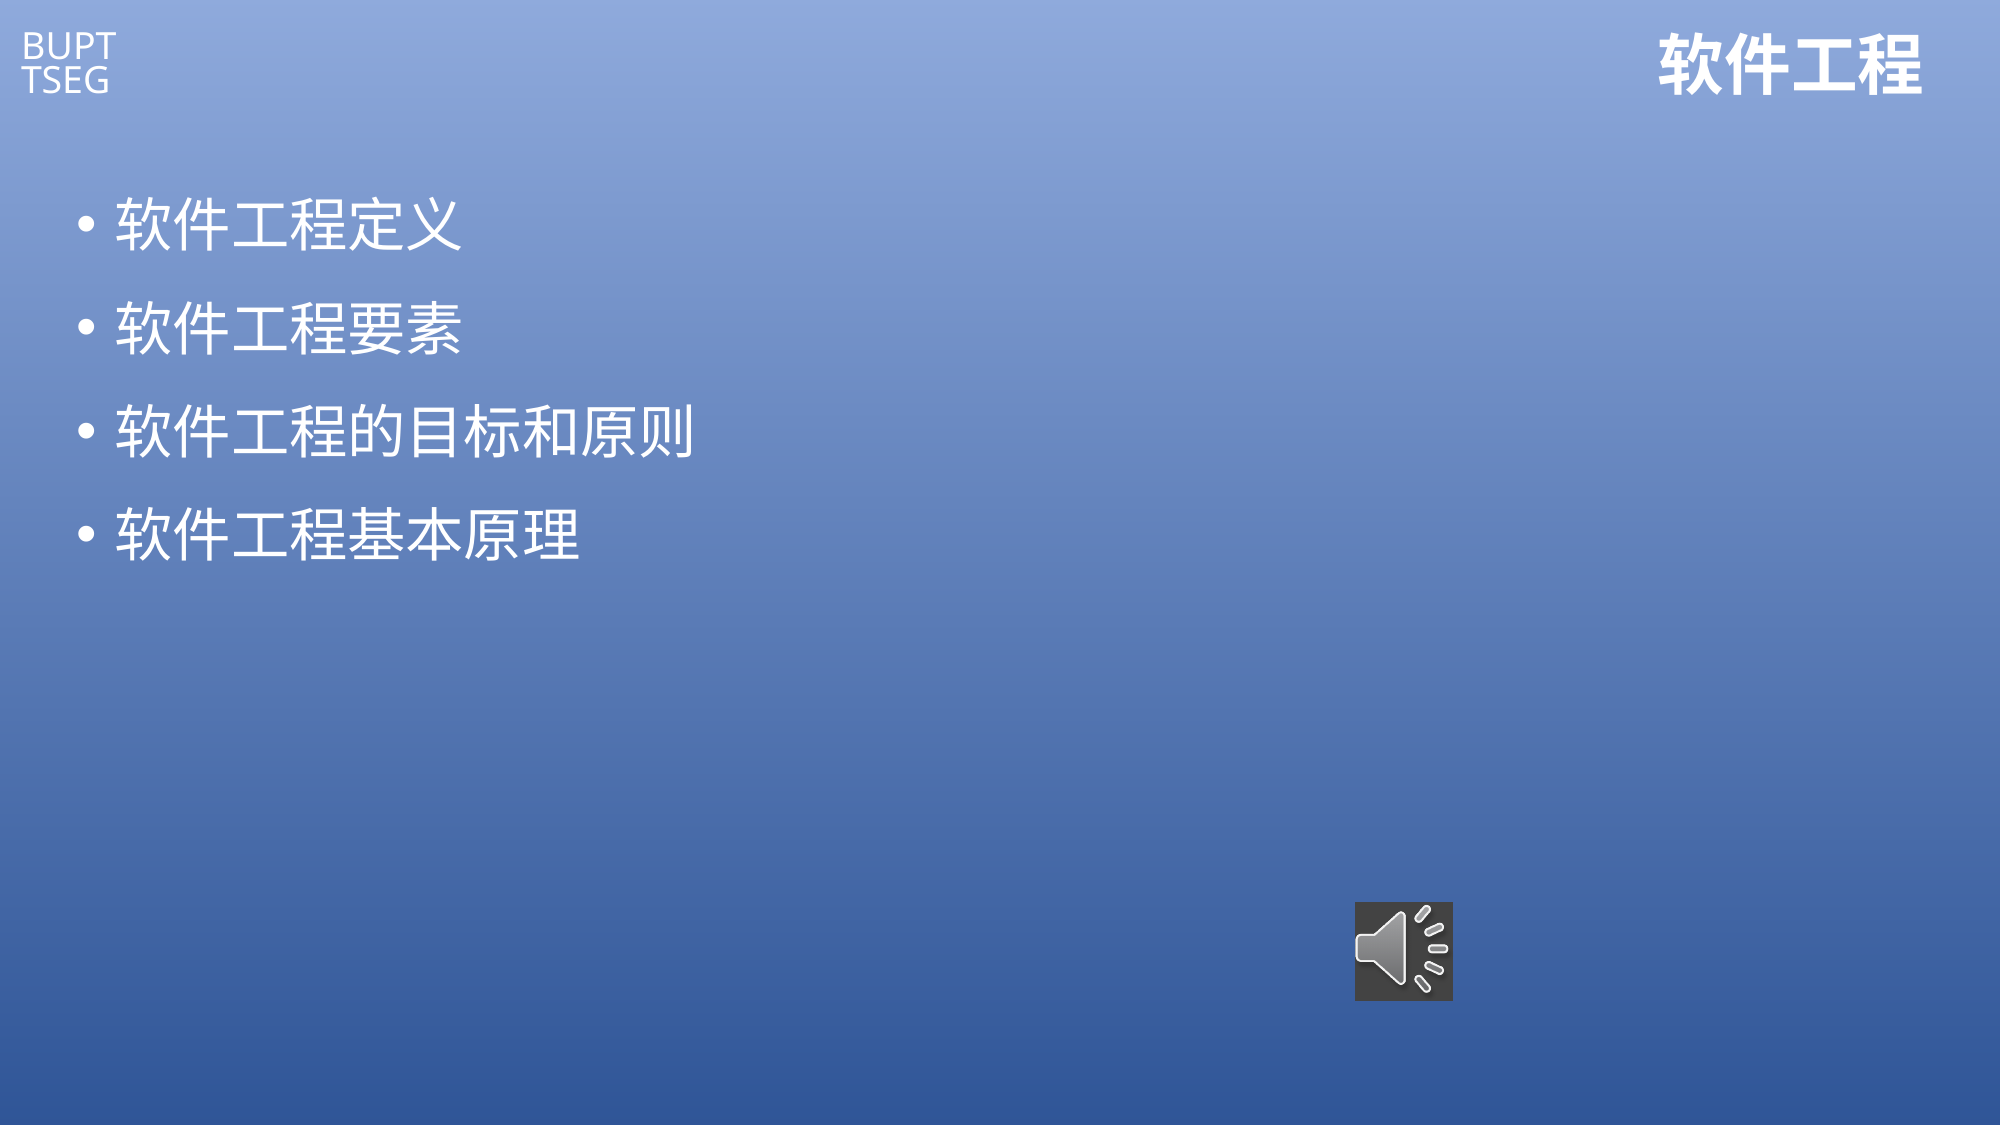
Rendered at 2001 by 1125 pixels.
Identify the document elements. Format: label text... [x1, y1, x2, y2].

list 软件工程定义 软件工程要素 软件工程的目标和原则 软件工程基本原理 [61, 181, 1940, 999]
picture [1354, 901, 1455, 1002]
title 软件工程 [269, 15, 1940, 122]
